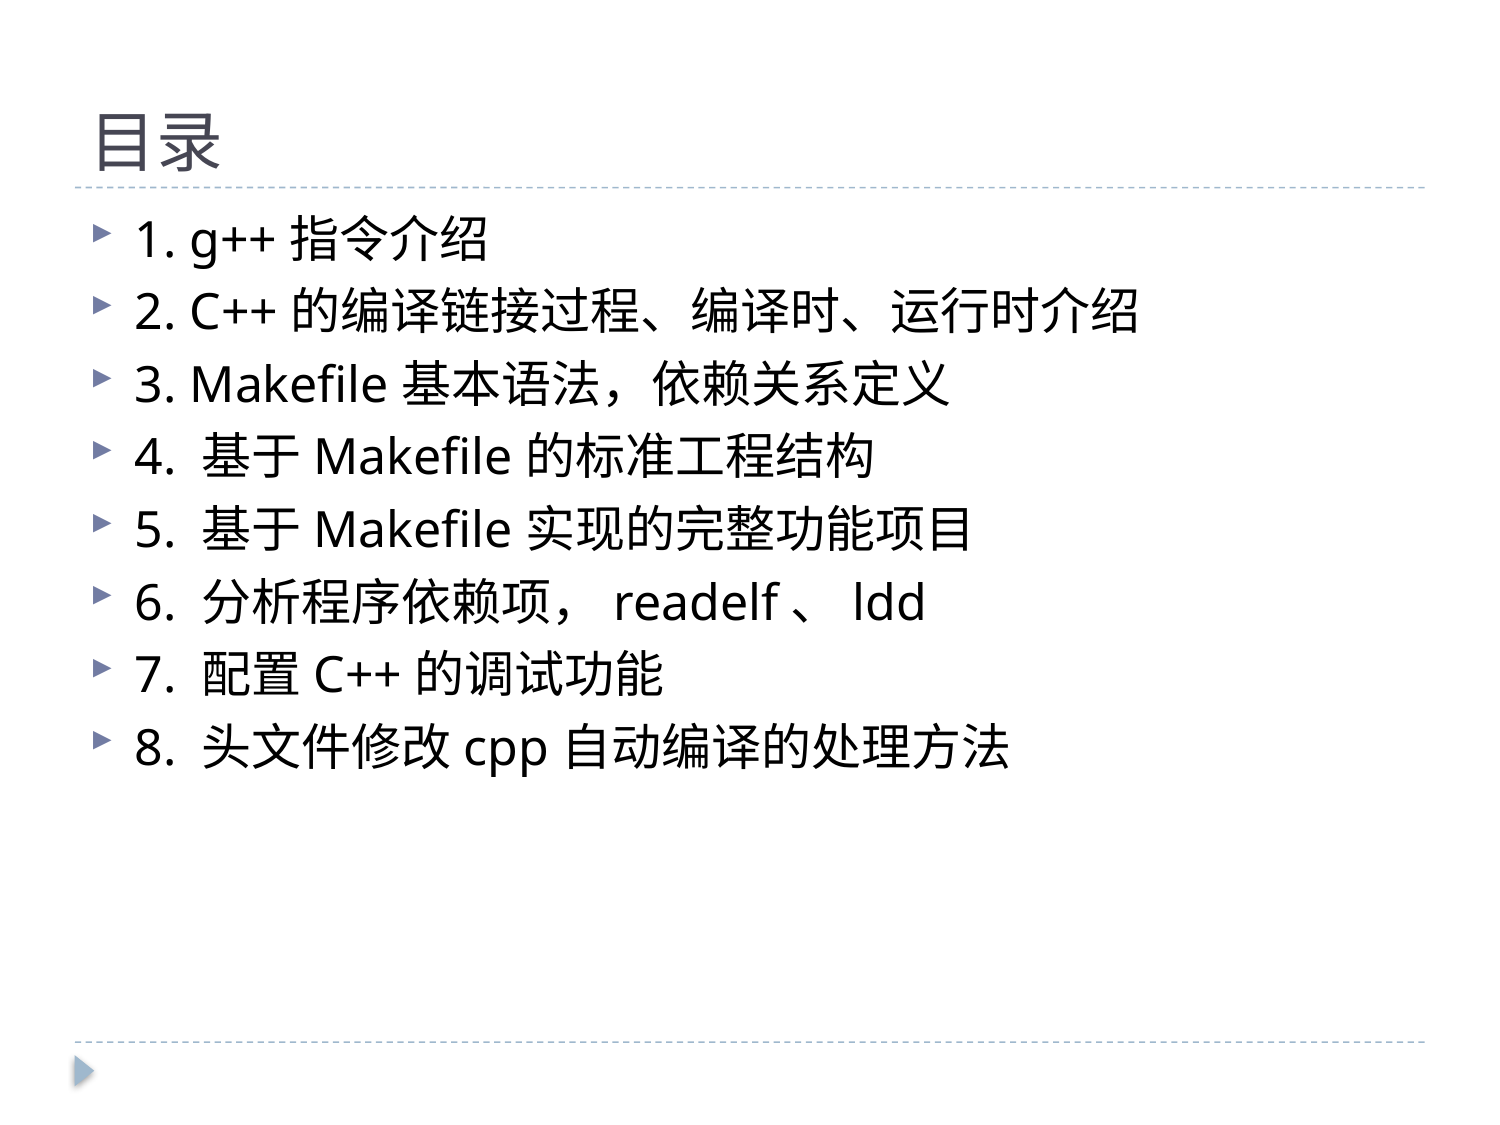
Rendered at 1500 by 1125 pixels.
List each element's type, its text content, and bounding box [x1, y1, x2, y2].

title 目录 [75, 24, 1425, 188]
list 1. g++指令介绍 2. C++的编译链接过程、编译时、运行时介绍 3. Makefile基本语法，依赖关系定义 4. 基于Makefile的标准工程结构 5. 基于Makefile实现的完整功能项目 6. 分析程序依赖项，readelf、ldd 7. 配置C++的调试功能 8. 头文件修改cpp自动编译的处理方法 [75, 200, 1425, 1010]
